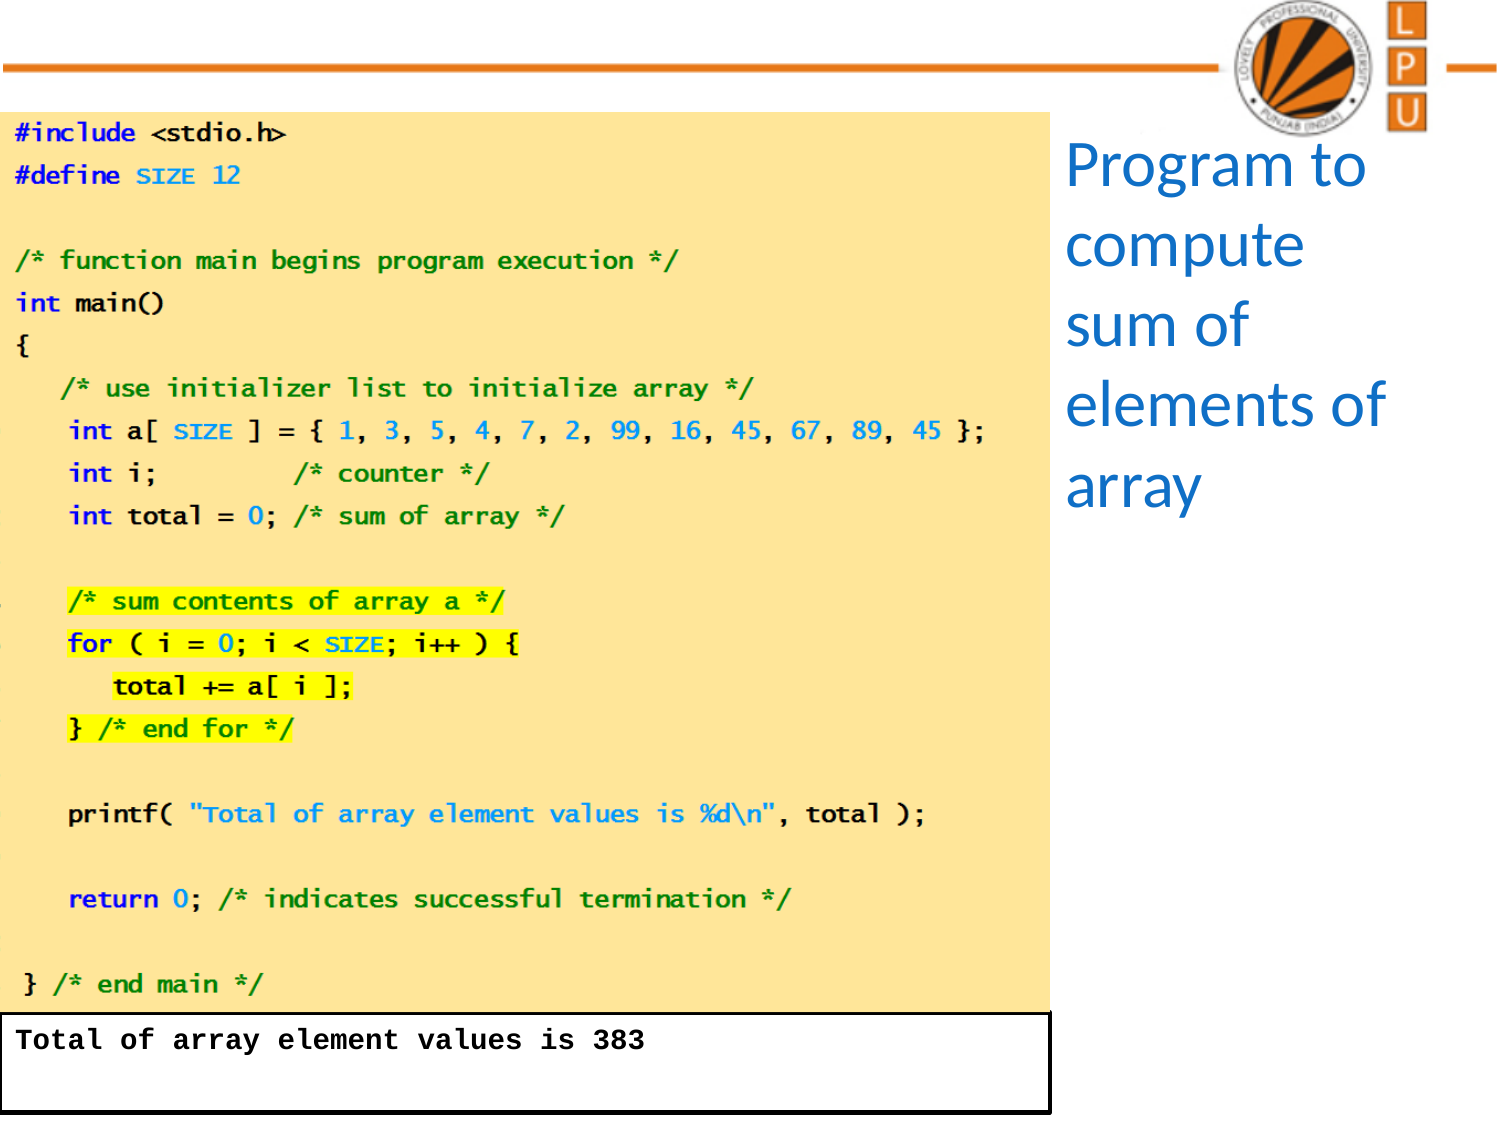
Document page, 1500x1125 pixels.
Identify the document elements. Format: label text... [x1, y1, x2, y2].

text_box Total of array element values is 383 [0, 1020, 1050, 1113]
picture [0, 0, 1500, 1013]
list Program to compute sum of elements of array [1051, 112, 1438, 855]
